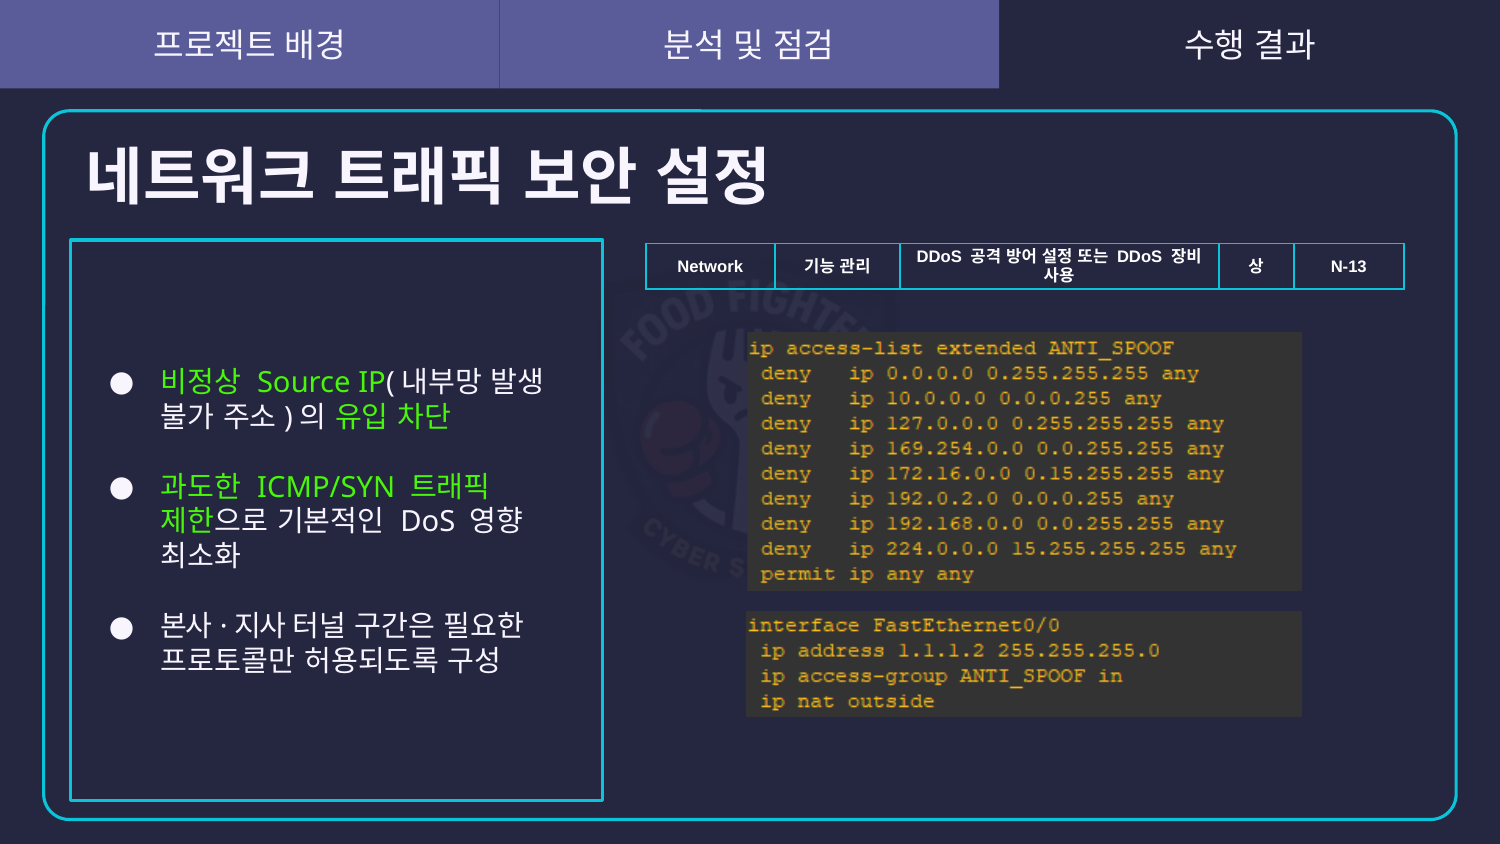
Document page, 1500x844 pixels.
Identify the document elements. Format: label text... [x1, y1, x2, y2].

table_header Network [647, 244, 774, 288]
list 비정상 Source IP(내부망 발생 불가 주소)의 유입 차단 과도한 ICMP/SYN 트래픽 제한으로 기본적인 DoS 영향 최소화 본사·지사 터널 구간은 필요한 프로토콜만 허용되도록 구성 [69, 238, 604, 802]
table_header 기능 관리 [776, 244, 899, 288]
picture [747, 332, 1303, 591]
picture [745, 611, 1303, 717]
table_header DDoS 공격 방어 설정 또는 DDoS 장비 사용 [901, 244, 1218, 288]
table_header 상 [1220, 244, 1293, 288]
table_header N-13 [1295, 244, 1403, 288]
title 네트워크 트래픽 보안 설정 [70, 127, 1430, 222]
